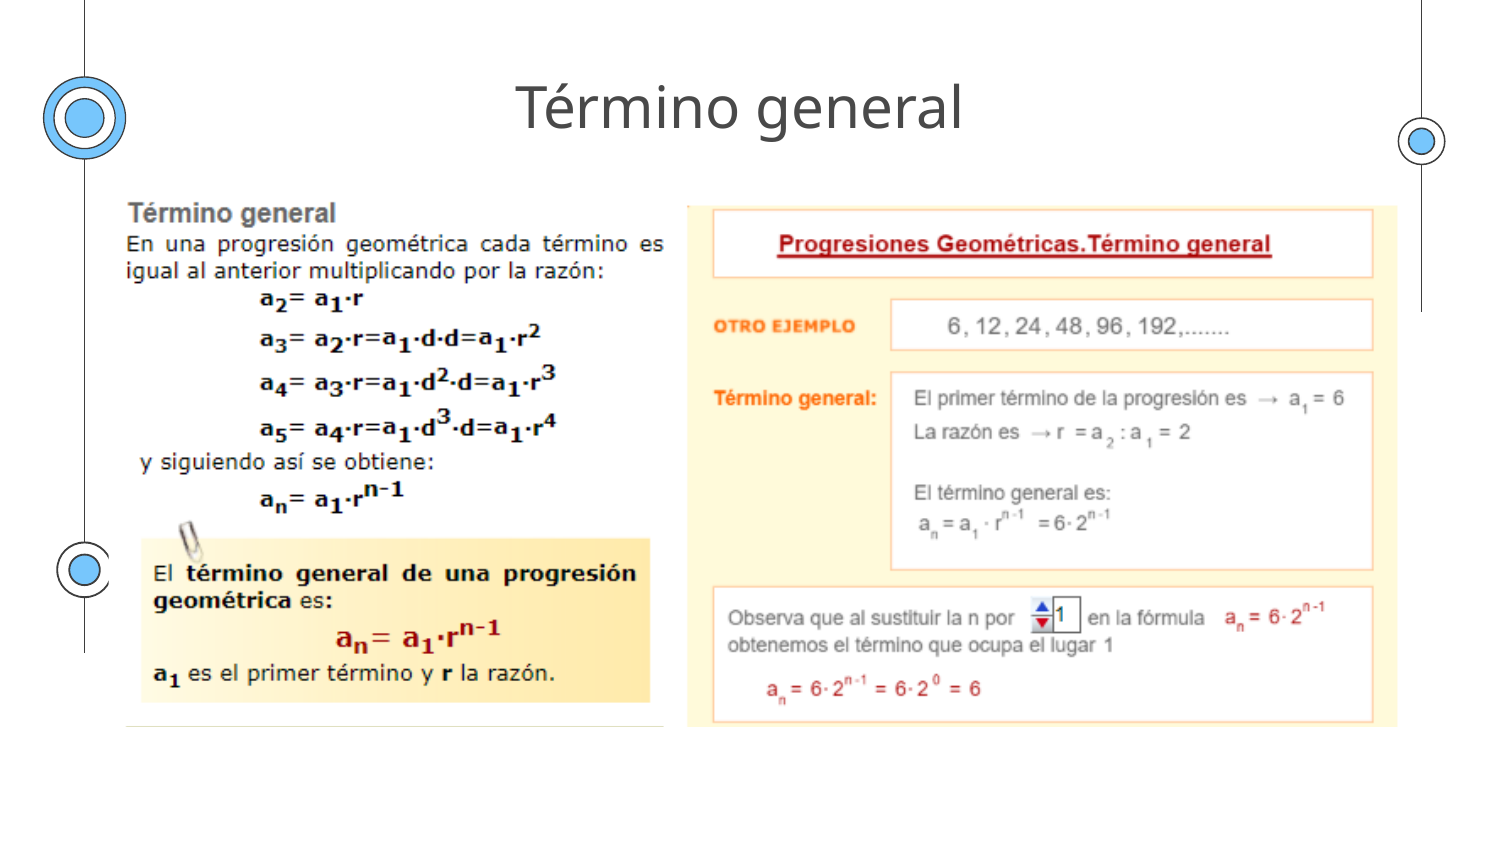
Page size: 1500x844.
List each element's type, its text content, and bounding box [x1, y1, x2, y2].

title Término general [281, 55, 1197, 153]
picture [108, 188, 1413, 727]
